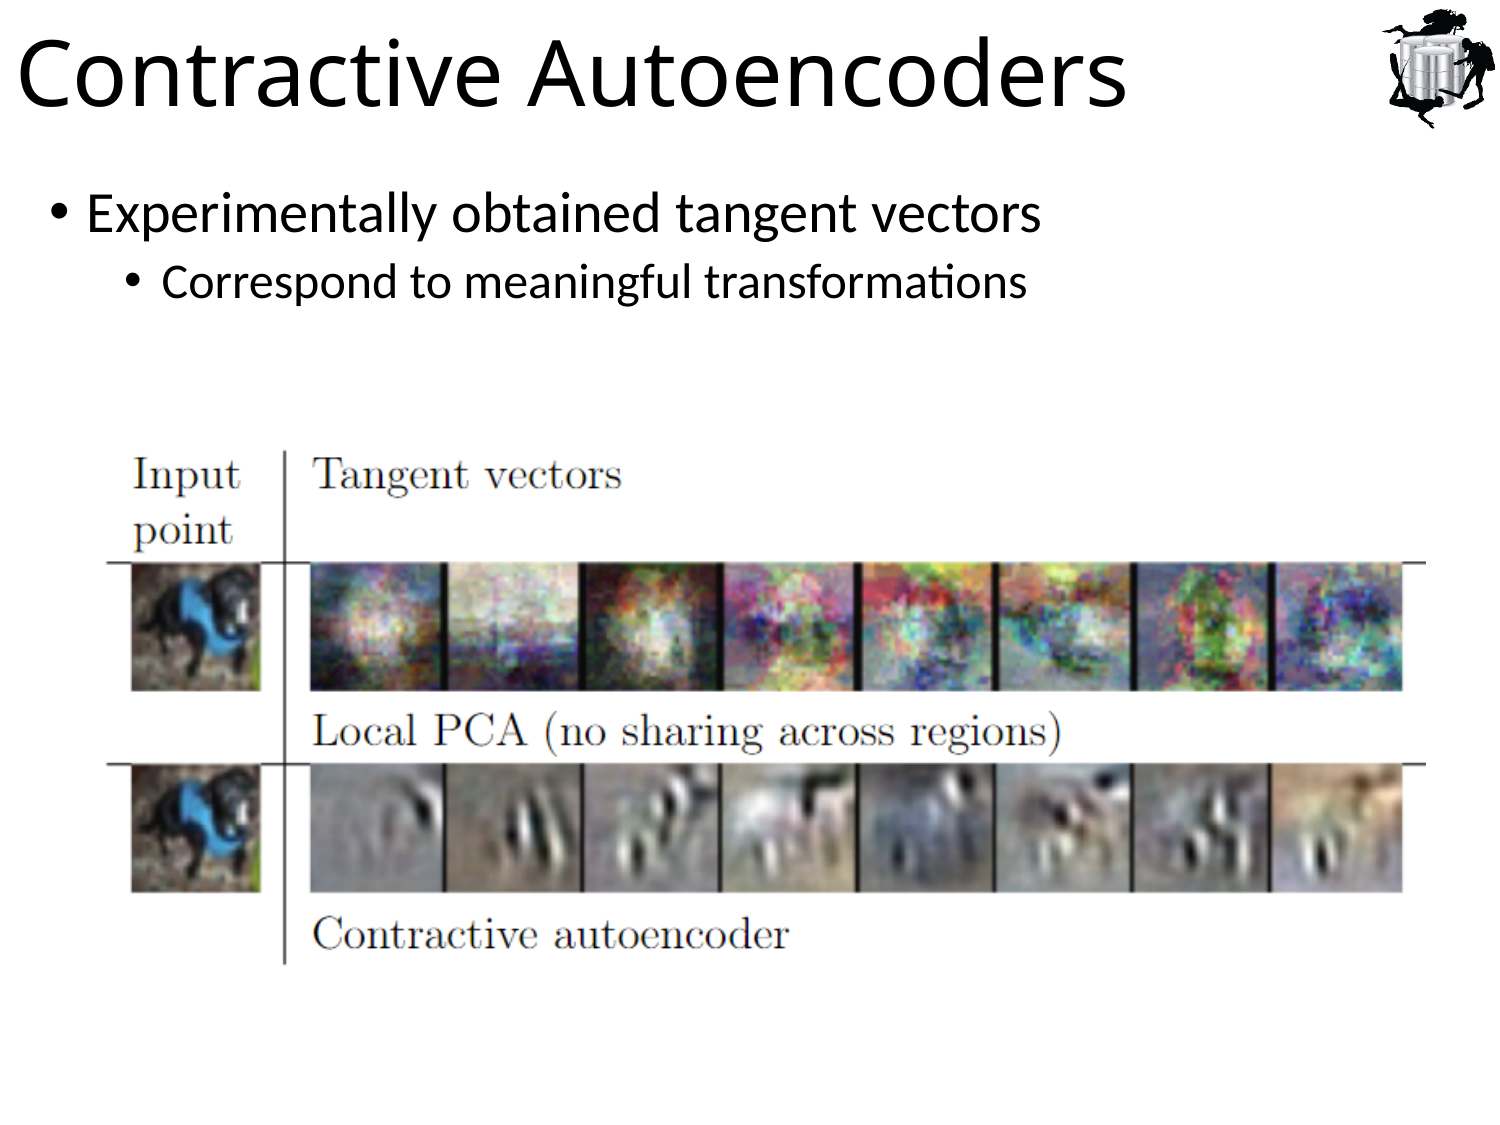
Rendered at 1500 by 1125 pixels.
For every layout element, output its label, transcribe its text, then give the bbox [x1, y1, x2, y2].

list Experimentally obtained tangent vectors Correspond to meaningful transformations [34, 174, 1482, 1014]
picture [1376, 5, 1498, 131]
title Contractive Autoencoders [0, 11, 1377, 143]
picture [73, 443, 1426, 986]
